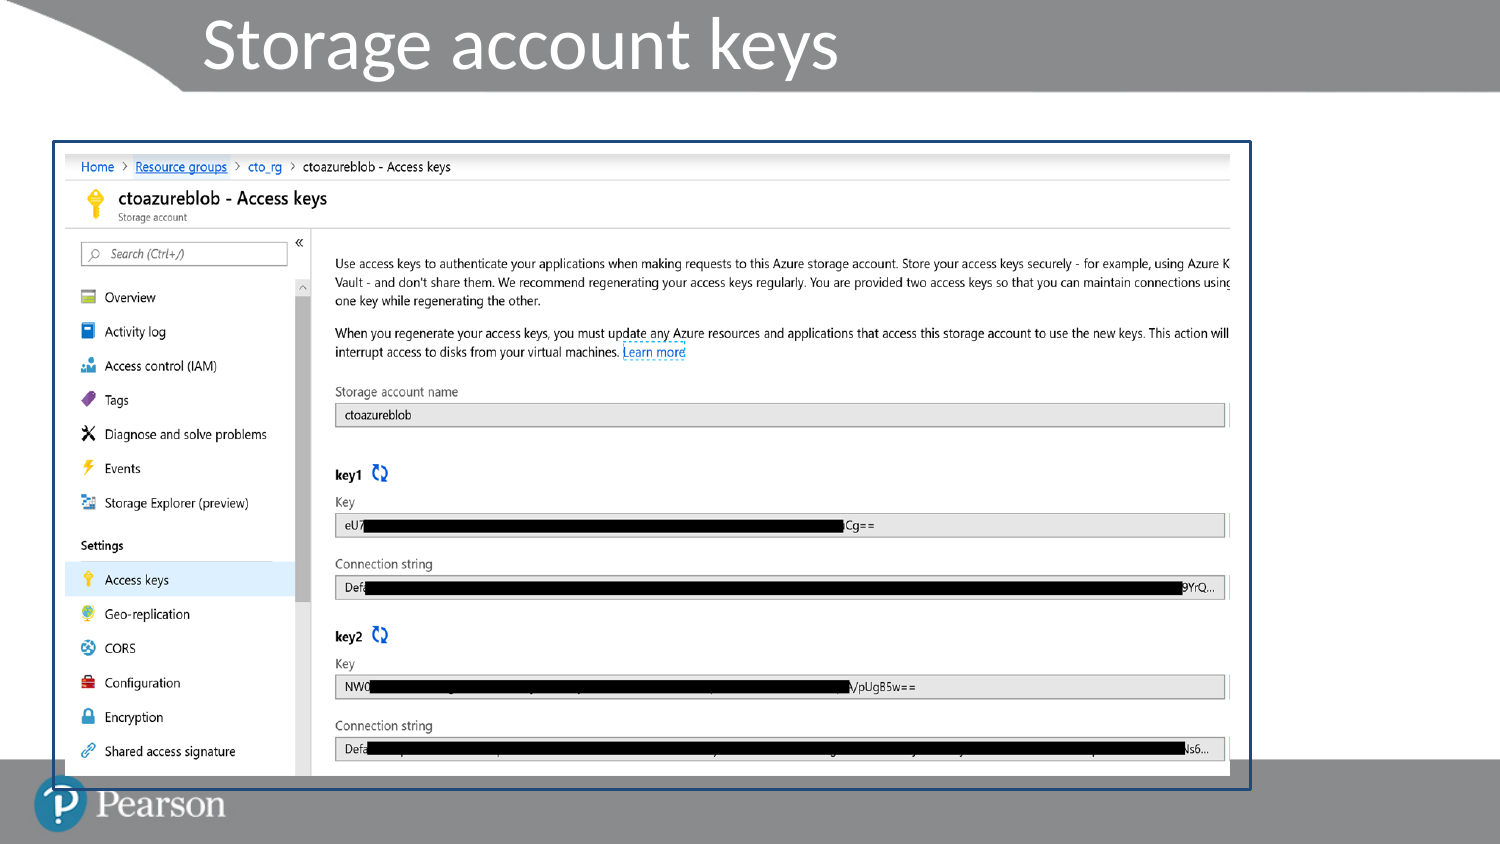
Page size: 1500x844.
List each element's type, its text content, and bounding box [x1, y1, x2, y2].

title Storage account keys [187, 0, 1428, 79]
picture [0, 0, 1500, 844]
